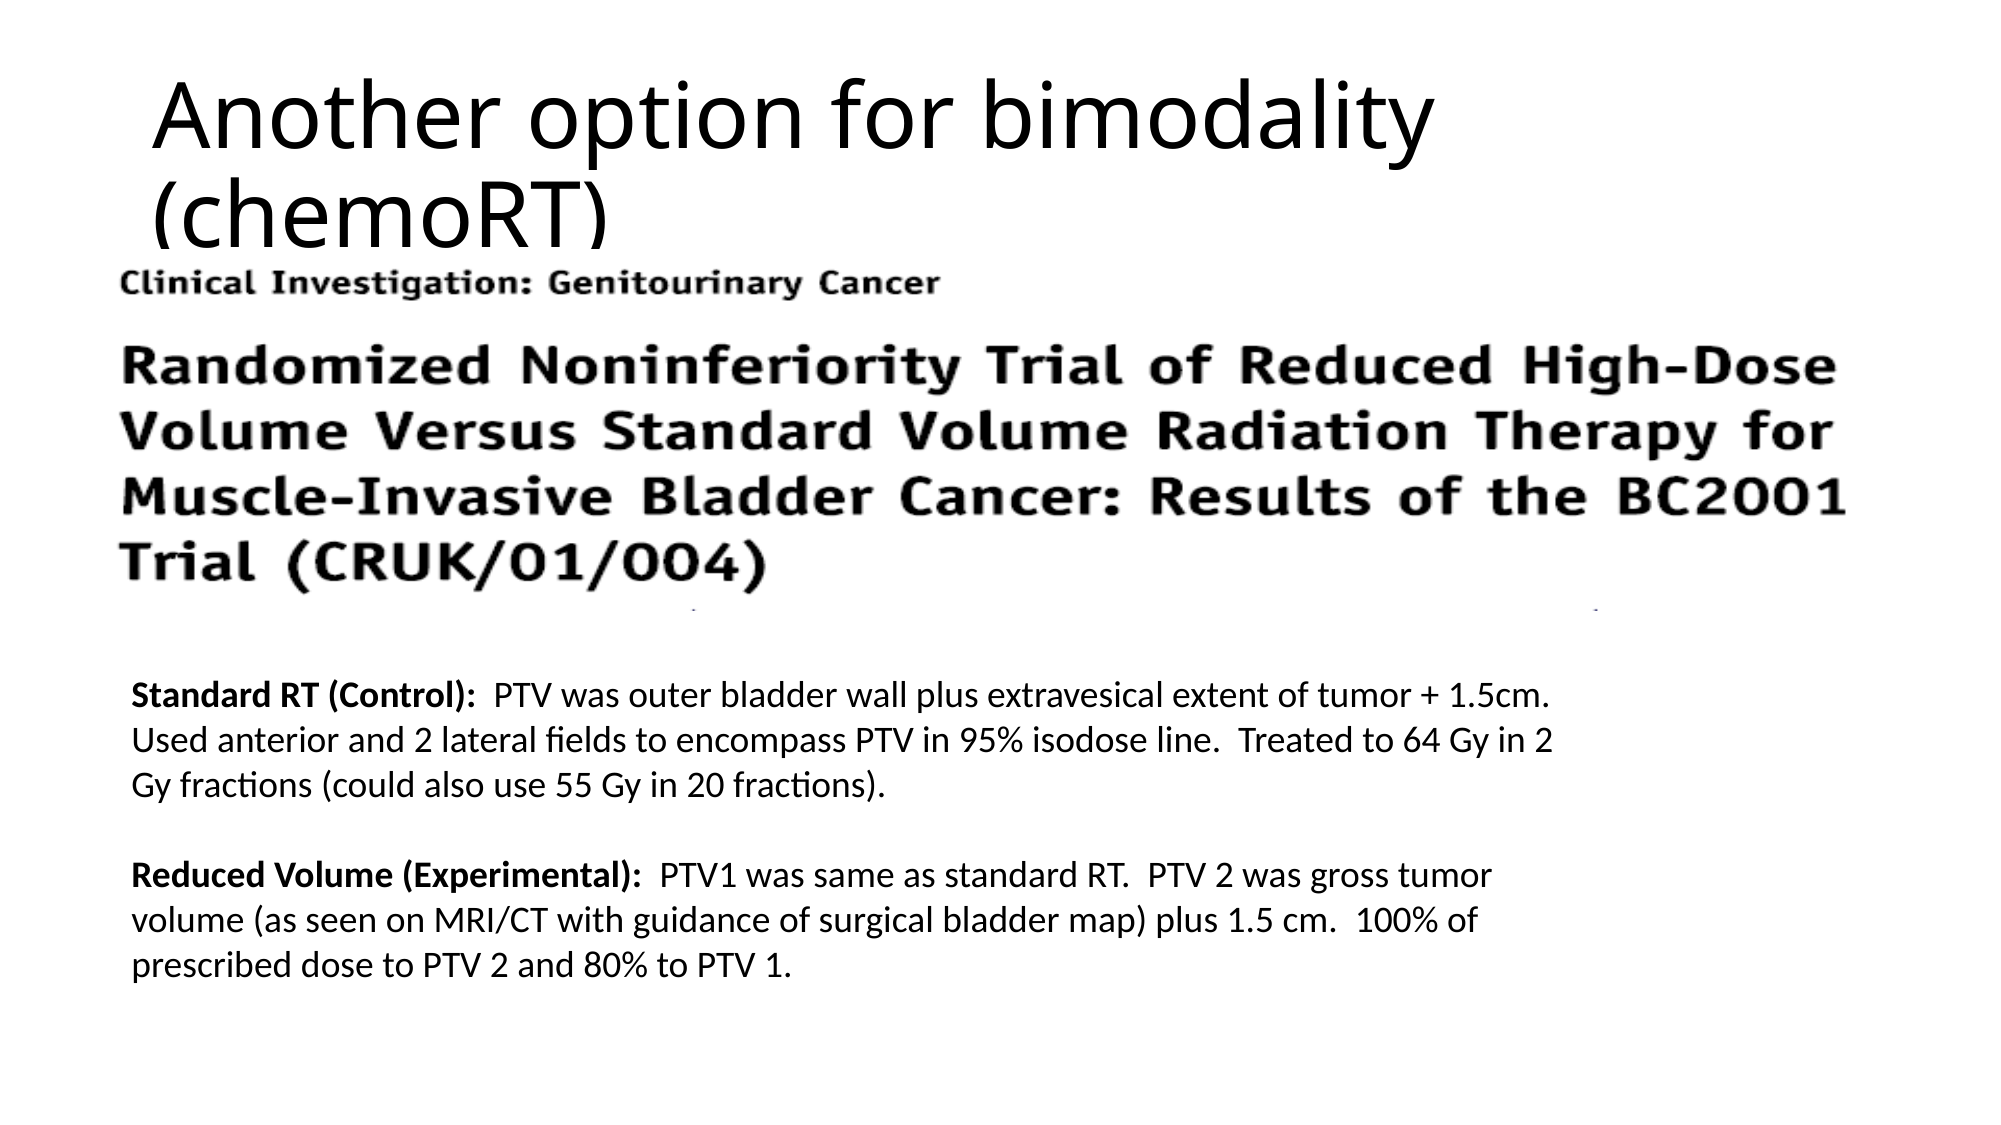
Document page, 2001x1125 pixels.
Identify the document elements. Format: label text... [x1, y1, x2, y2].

title Another option for bimodality (chemoRT) [137, 59, 1863, 249]
text_box Standard RT (Control): PTV was outer bladder wall plus extravesical extent of tumor + 1.5cm. Used anterior and 2 lateral fields to encompass PTV in 95% isodose line. Treated to 64 Gy in 2 Gy fractions (could also use 55 Gy in 20 fractions). Reduced Volume (Experimental): PTV1 was same as standard RT. PTV 2 was gross tumor volume (as seen on MRI/CT with guidance of surgical bladder map) plus 1.5 cm. 100% of prescribed dose to PTV 2 and 80% to PTV 1. [116, 662, 1600, 1083]
picture [99, 249, 1875, 611]
